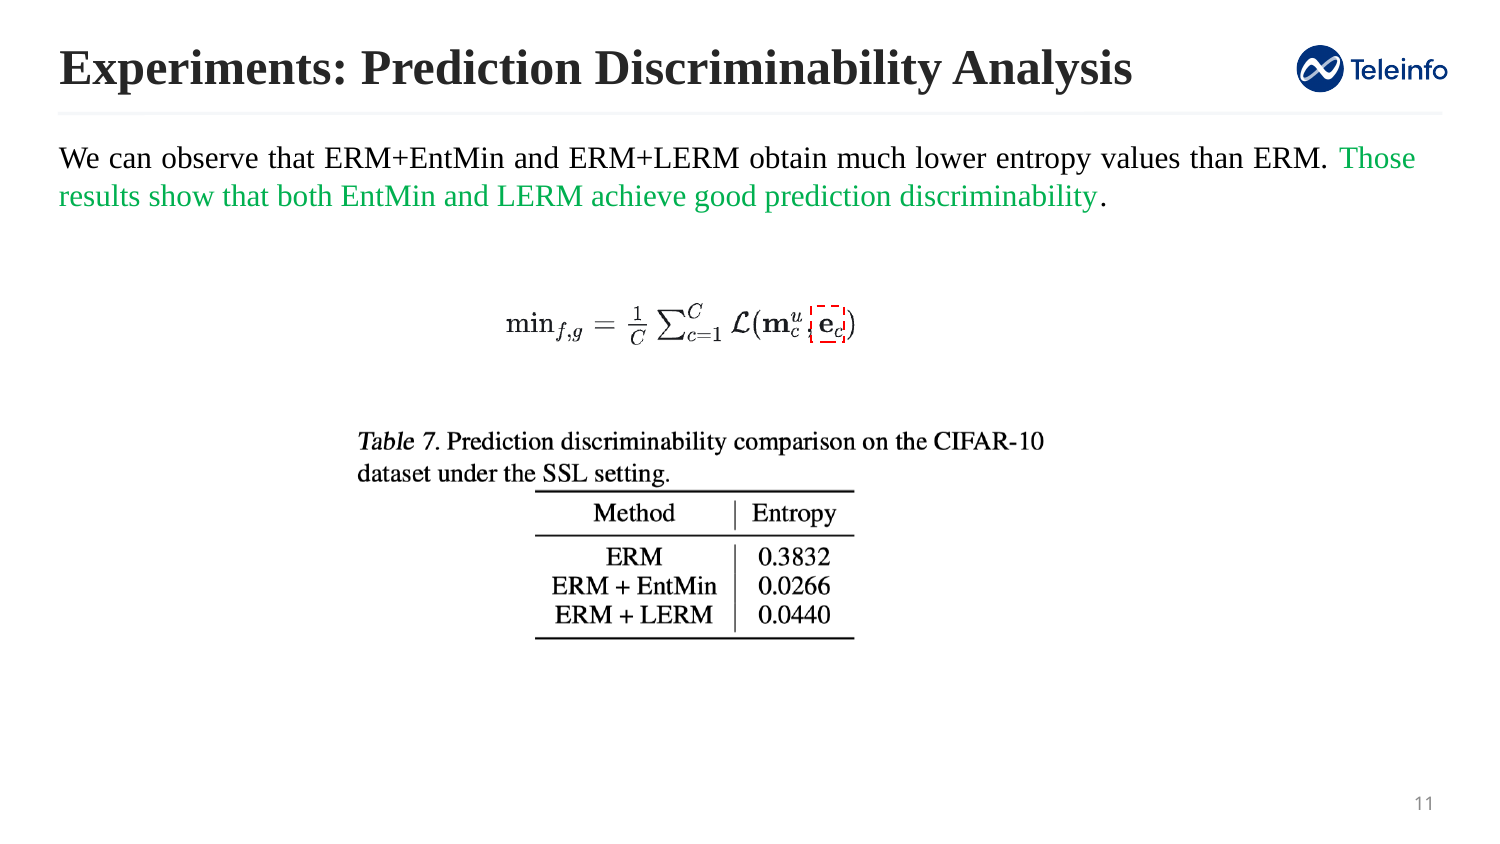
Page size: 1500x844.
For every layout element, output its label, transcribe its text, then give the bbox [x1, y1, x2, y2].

picture [1287, 34, 1460, 104]
text_box We can observe that ERM+EntMin and ERM+LERM obtain much lower entropy values than ERM. Those results show that both EntMin and LERM achieve good prediction discriminability. [44, 130, 1431, 220]
title Experiments: Prediction Discriminability Analysis [44, 24, 1243, 114]
picture [500, 299, 860, 351]
picture [355, 428, 1051, 642]
